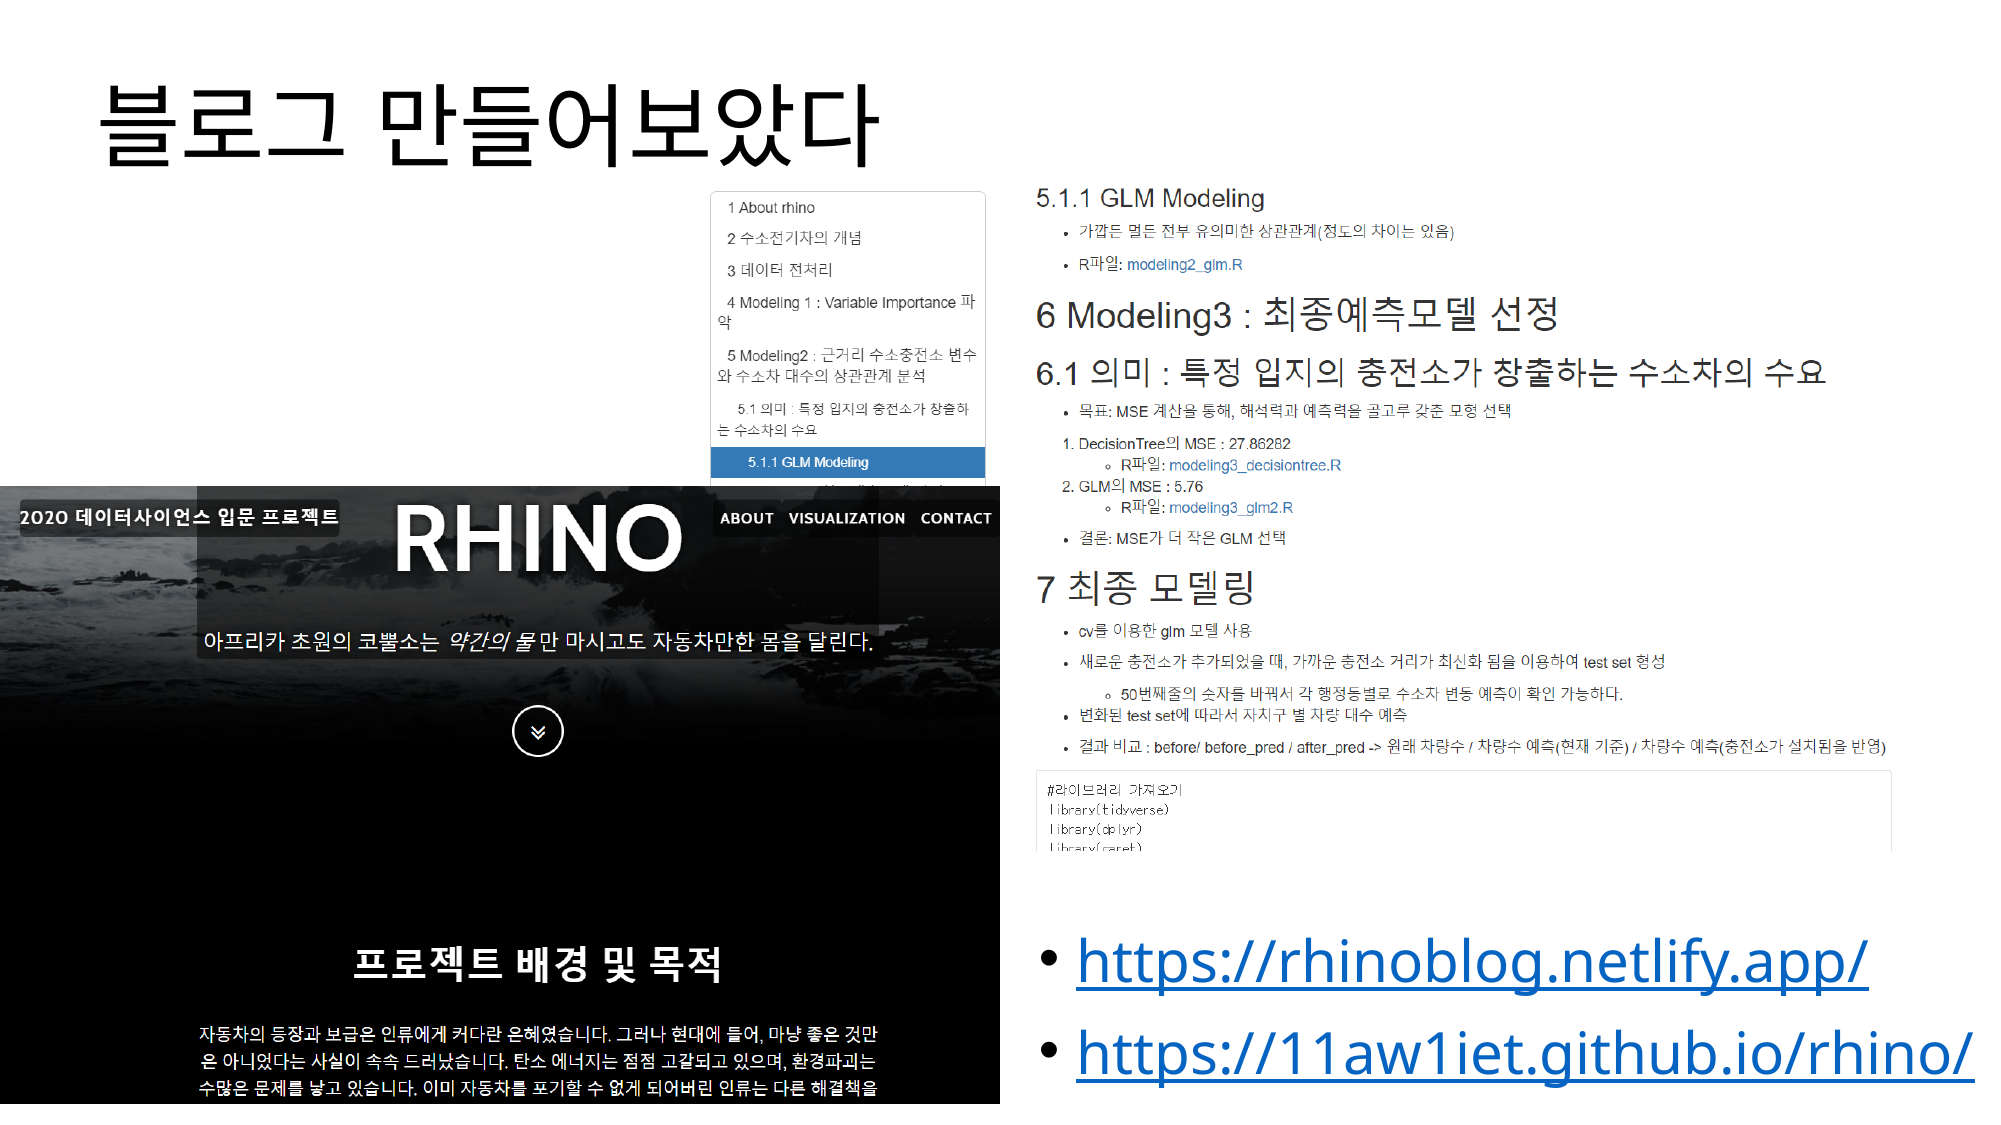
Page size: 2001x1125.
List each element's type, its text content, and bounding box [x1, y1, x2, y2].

title 블로그 만들어보았다 [81, 21, 1806, 240]
list https://rhinoblog.netlify.app/ https://11aw1iet.github.io/rhino/ [1023, 917, 2000, 1125]
picture [0, 173, 1938, 1104]
